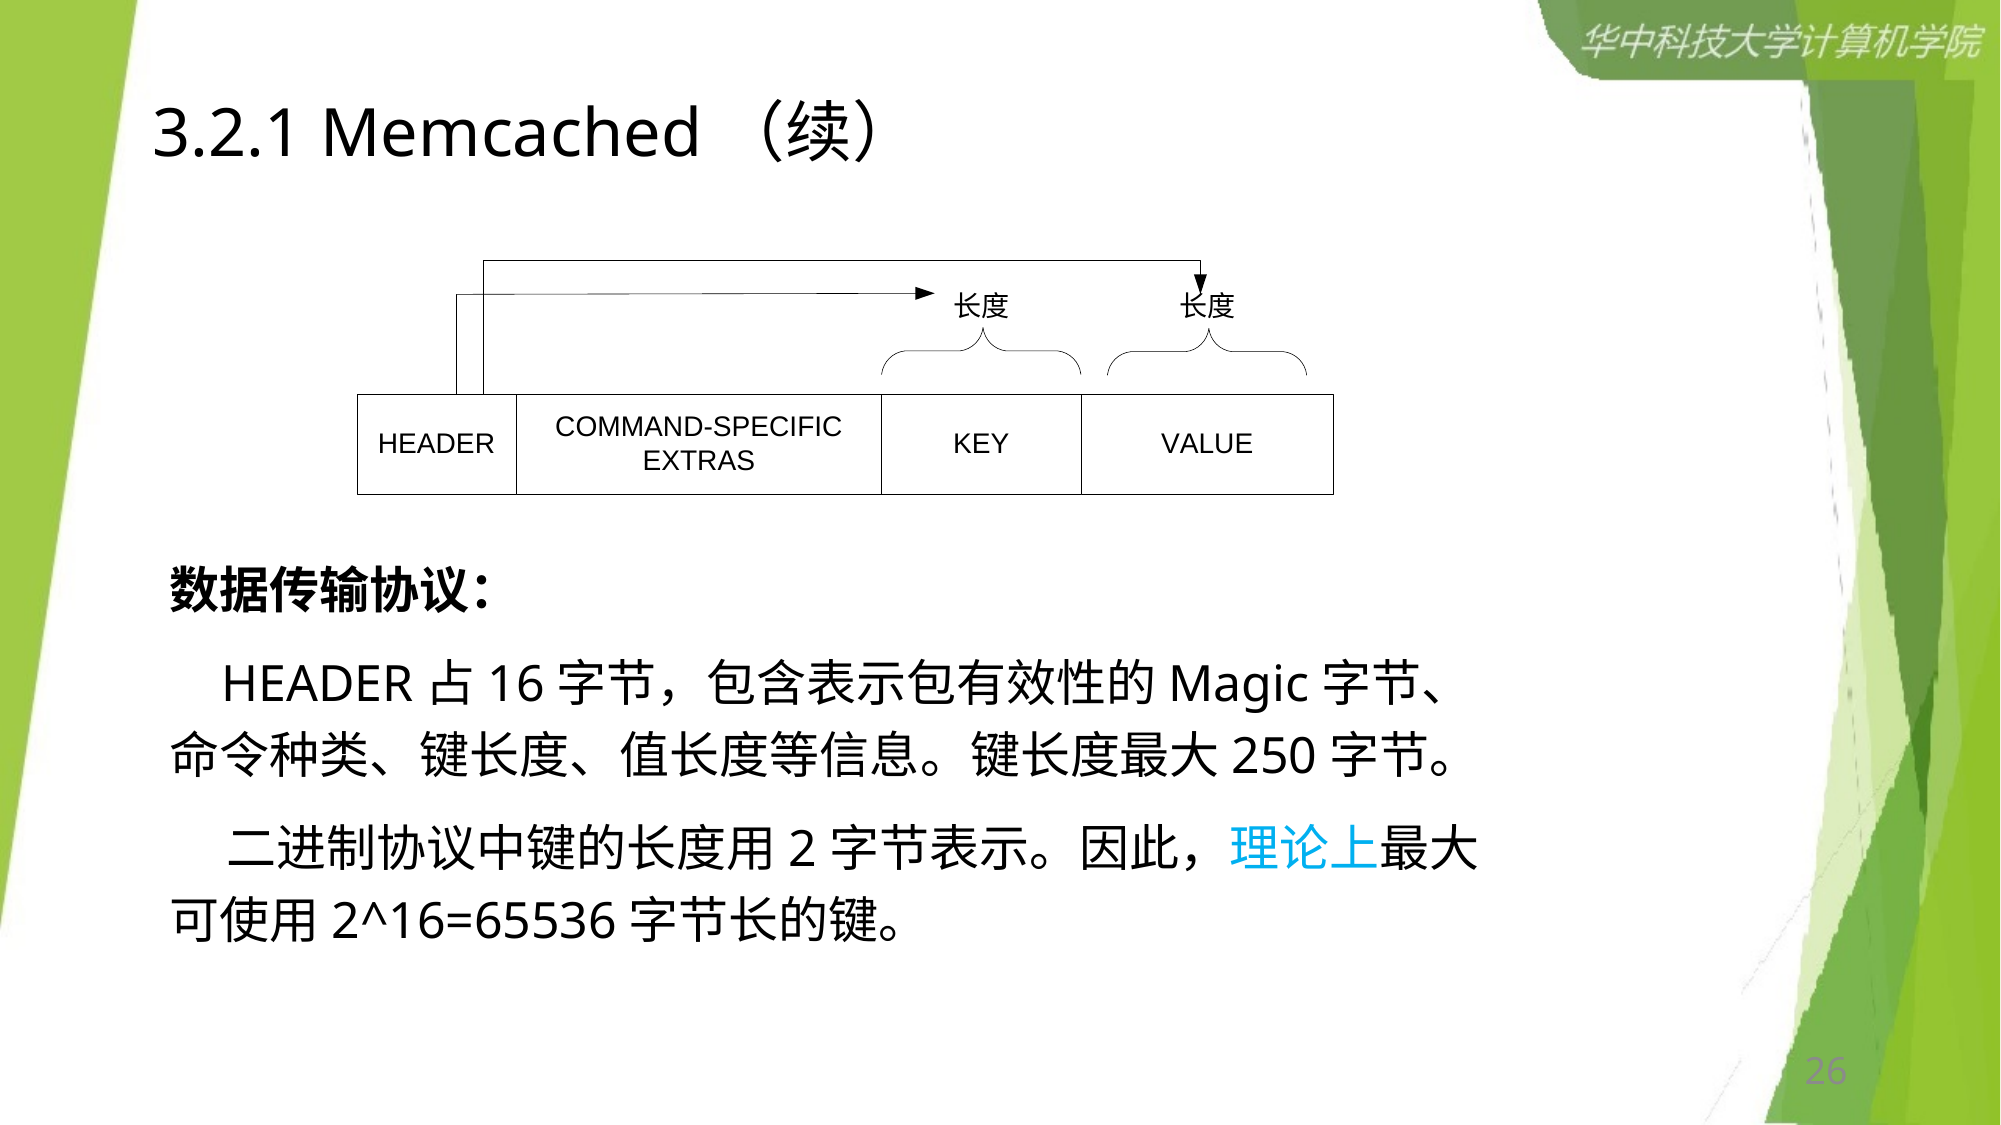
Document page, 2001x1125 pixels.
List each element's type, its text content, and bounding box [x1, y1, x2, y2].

picture [0, 0, 2001, 1125]
title 3.2.1 Memcached（续） [137, 59, 1863, 211]
slide_number 26 [1412, 1042, 1863, 1103]
list 数据传输协议： HEADER占16字节，包含表示包有效性的Magic字节、命令种类、键长度、值长度等信息。键长度最大250字节。 二进制协议中键的长度用2字节表示。因此，理论上最大可使用2^16=65536字节长的键。 [154, 538, 1498, 996]
